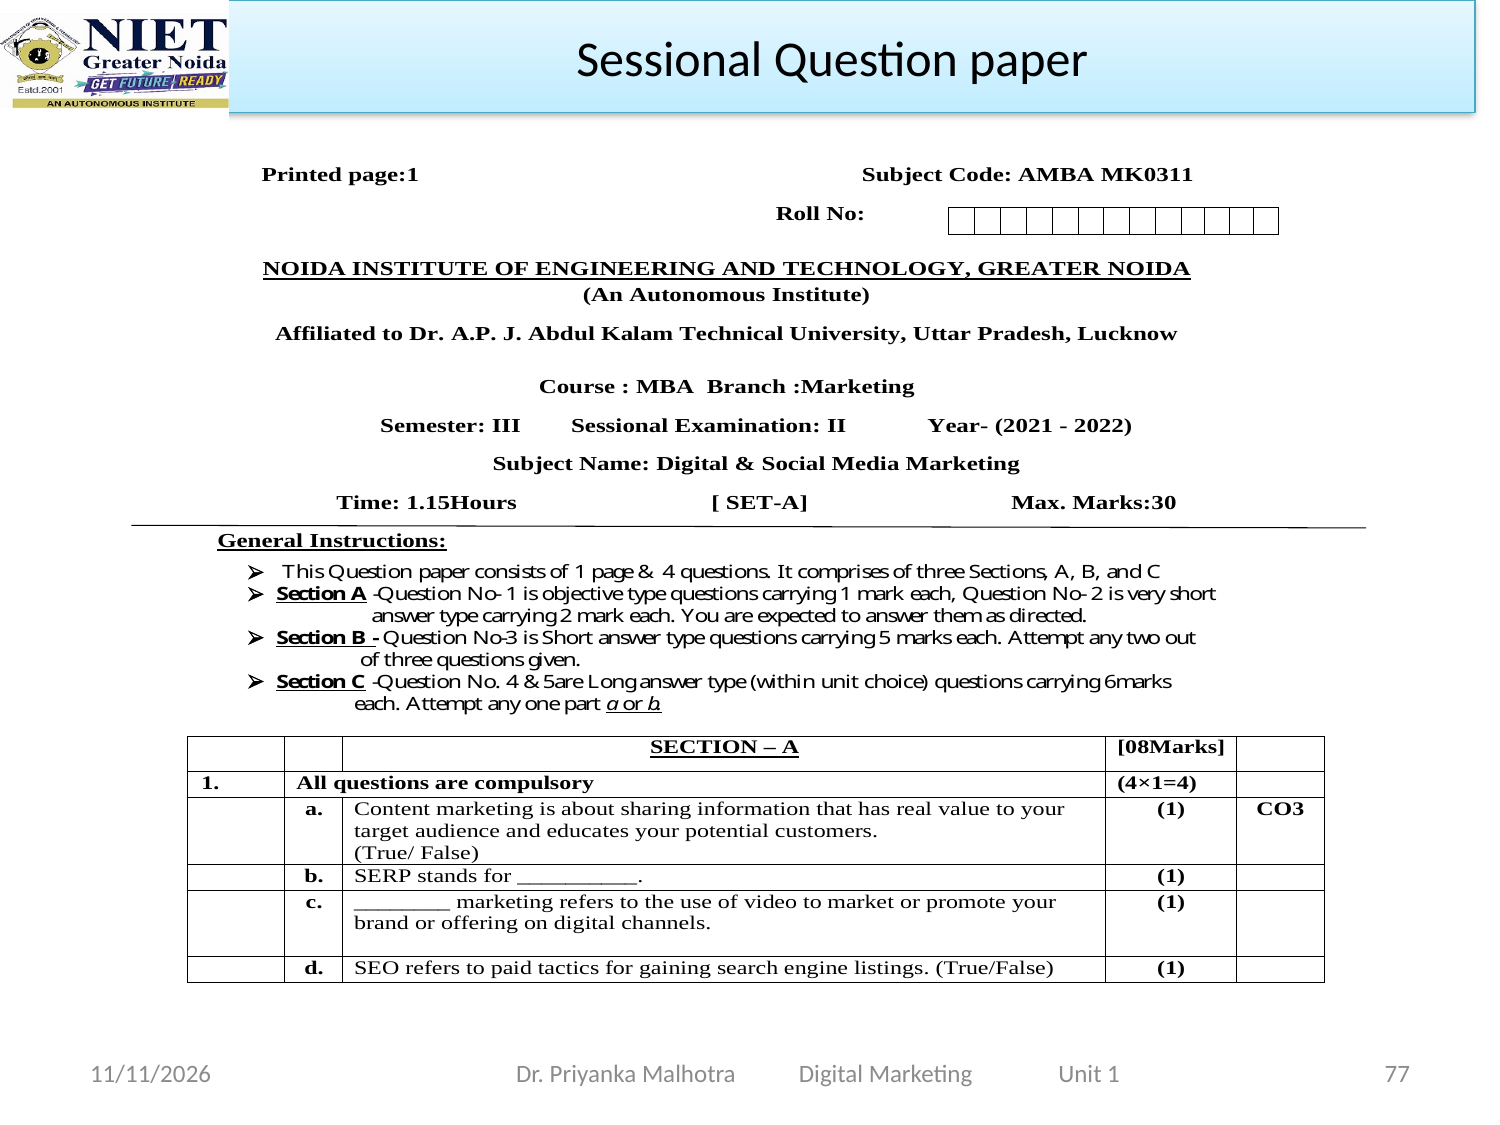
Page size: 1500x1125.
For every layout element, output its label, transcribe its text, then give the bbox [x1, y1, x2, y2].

text_box Sessional Question paper [238, 0, 1476, 113]
picture [131, 162, 1369, 1022]
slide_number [75, 1042, 362, 1103]
picture [0, 0, 238, 135]
footer Dr. Priyanka Malhotra Digital Marketing Unit 1 [362, 1042, 1074, 1103]
slide_number 77 [1074, 1042, 1425, 1103]
